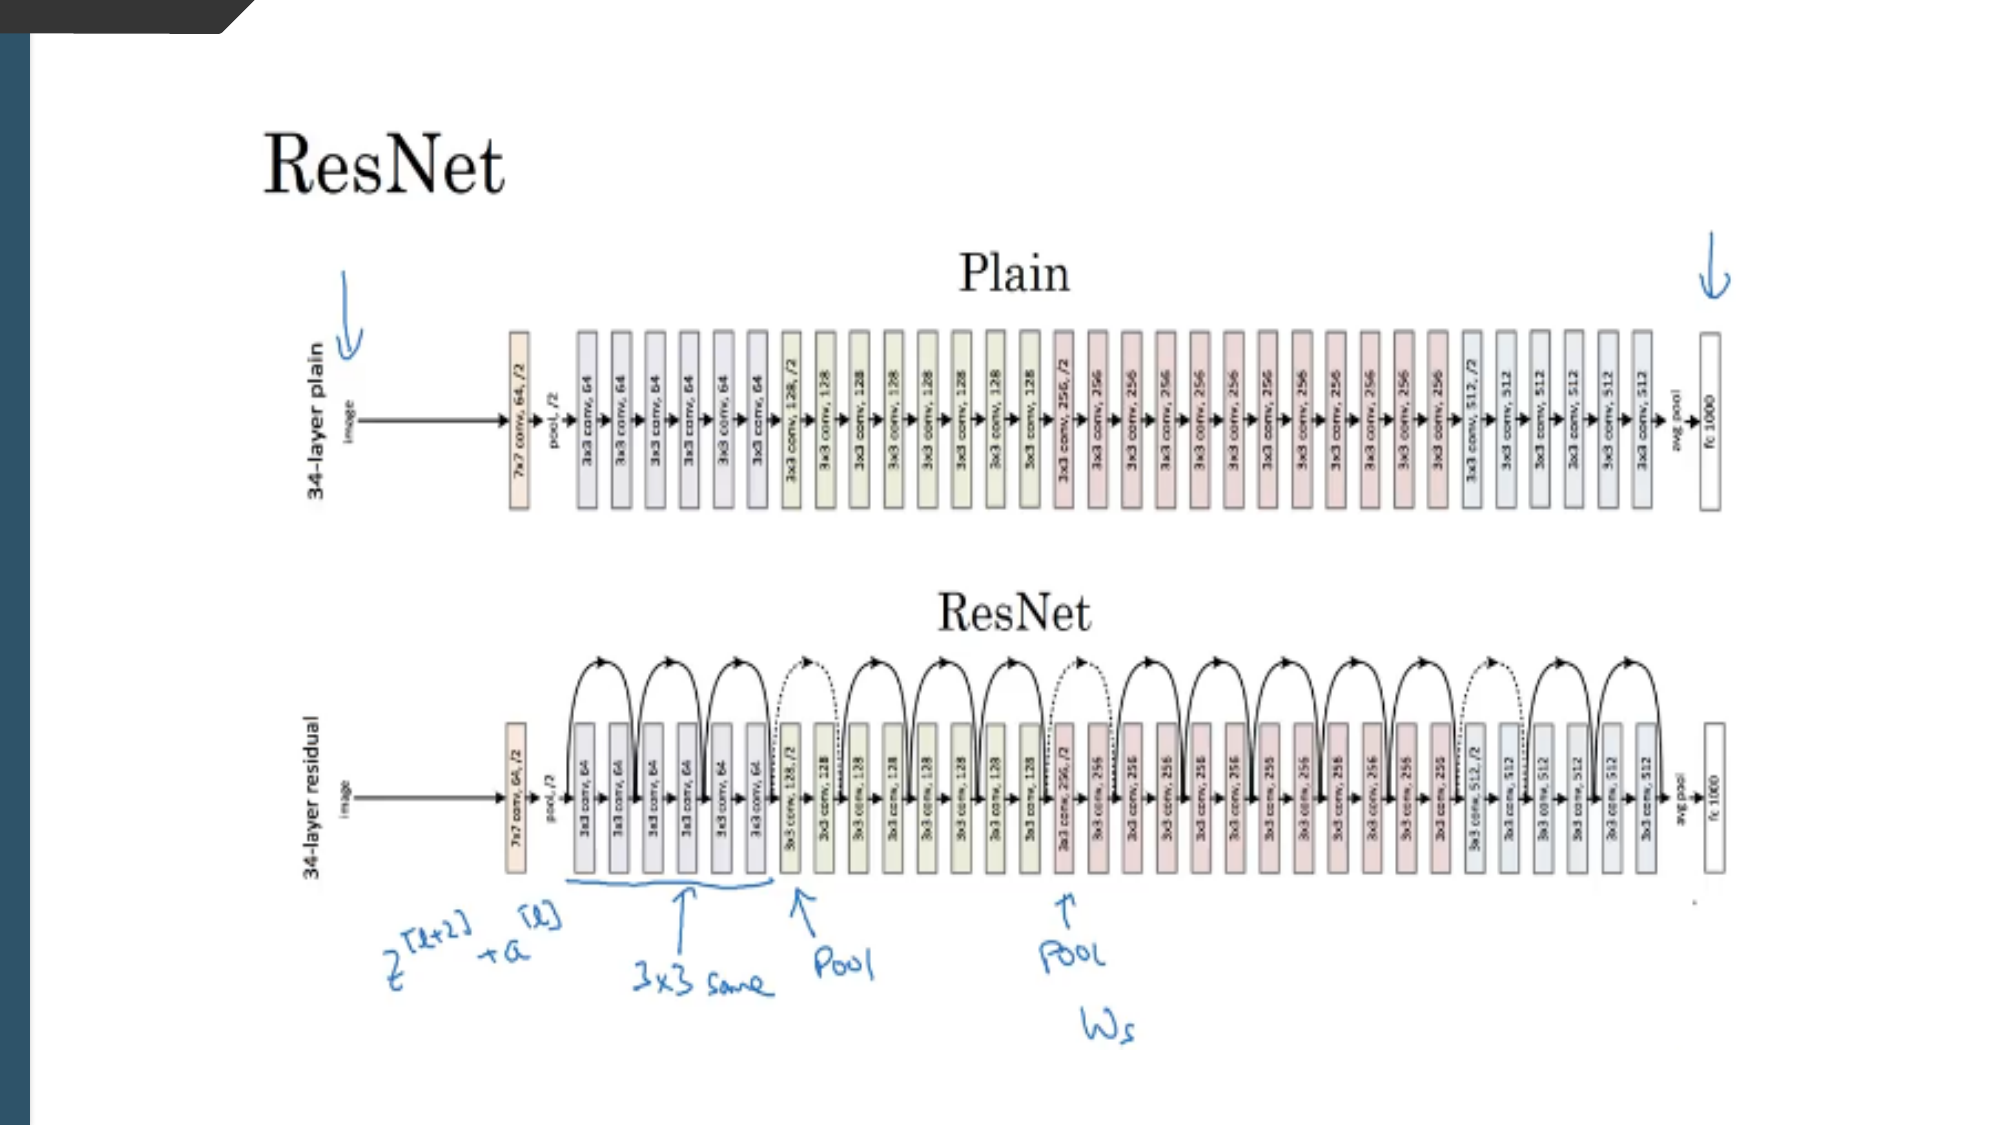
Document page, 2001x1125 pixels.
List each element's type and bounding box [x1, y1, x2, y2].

picture [237, 99, 1813, 1051]
